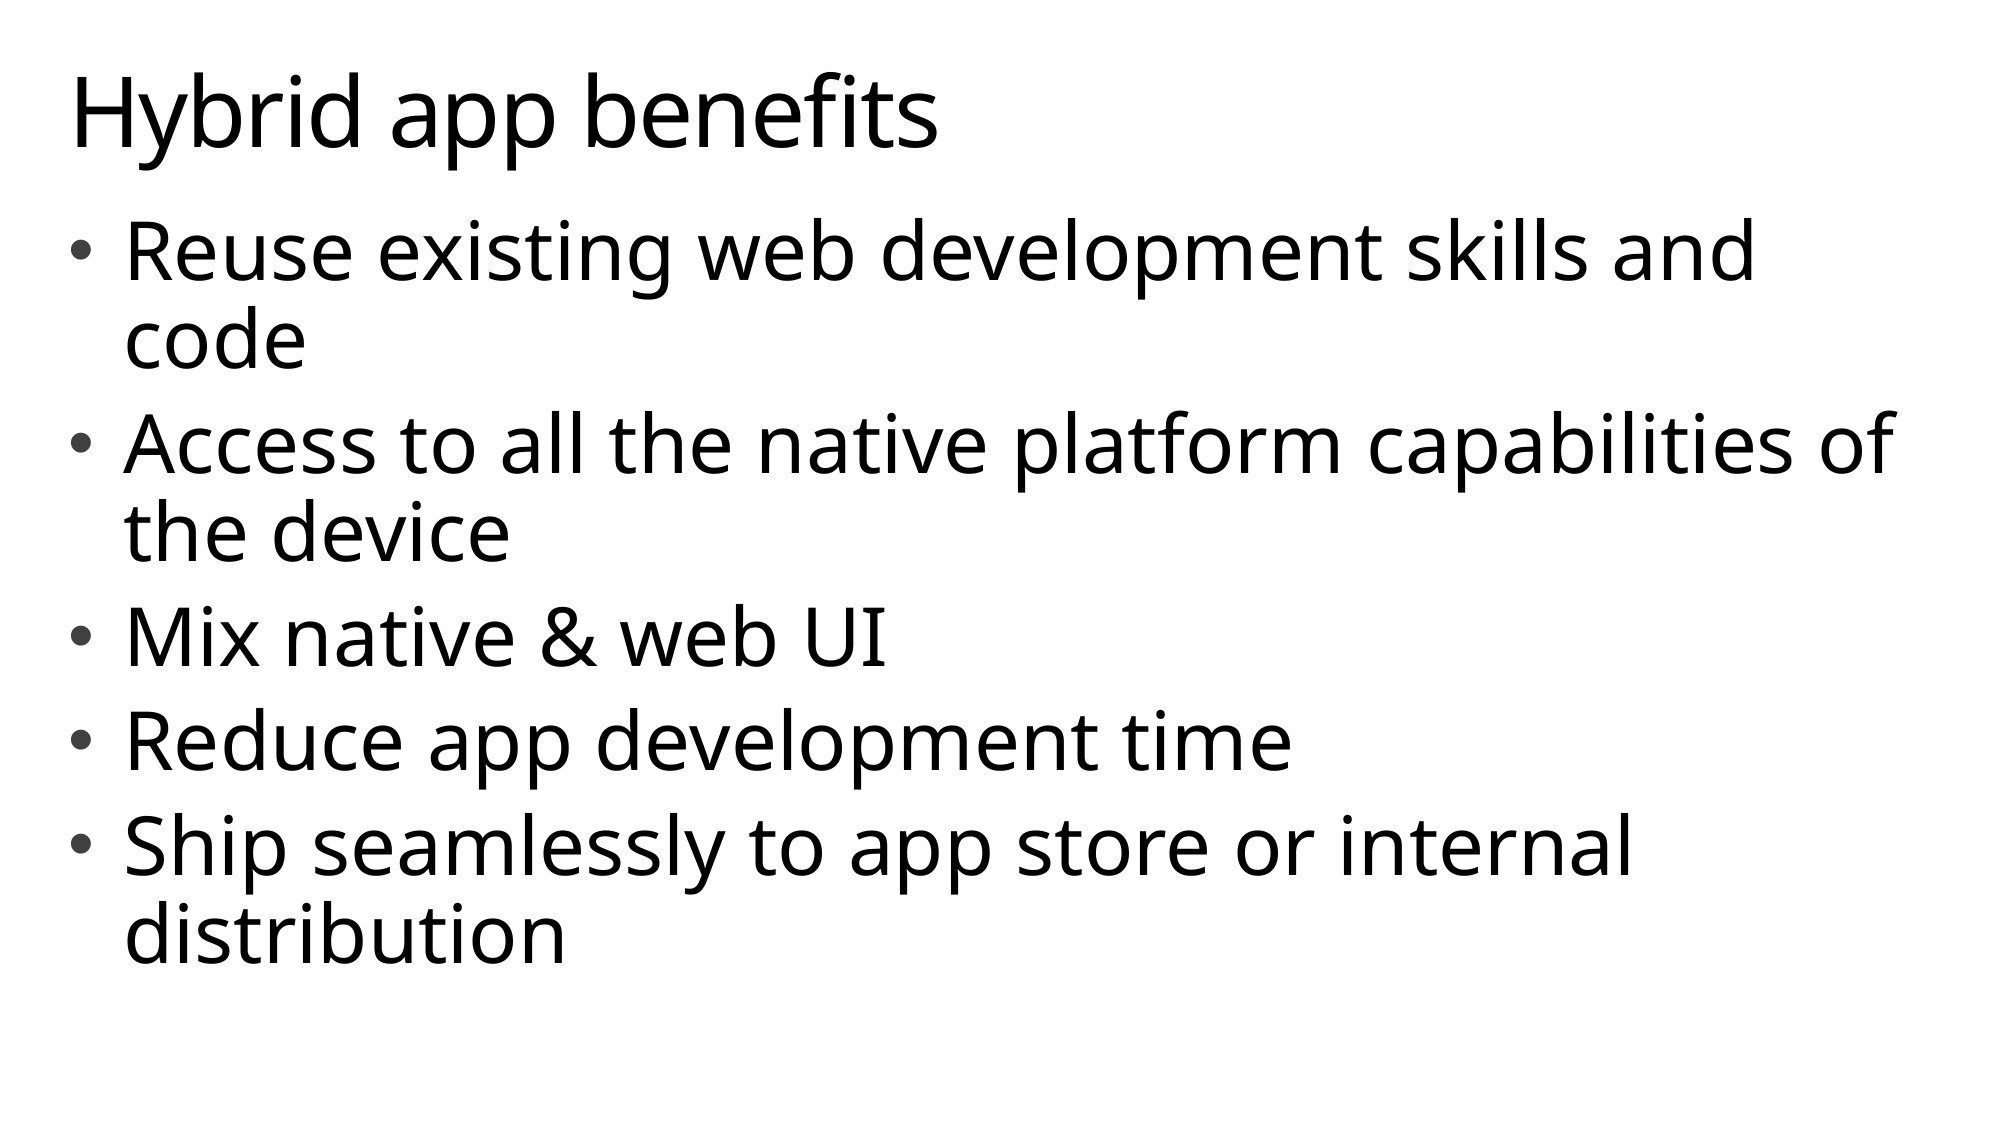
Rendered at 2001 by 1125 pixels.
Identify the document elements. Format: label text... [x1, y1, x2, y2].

list Reuse existing web development skills and code Access to all the native platform capabilities of the device Mix native & web UI Reduce app development time Ship seamlessly to app store or internal distribution [44, 196, 1956, 554]
title Hybrid app benefits [44, 47, 1957, 196]
